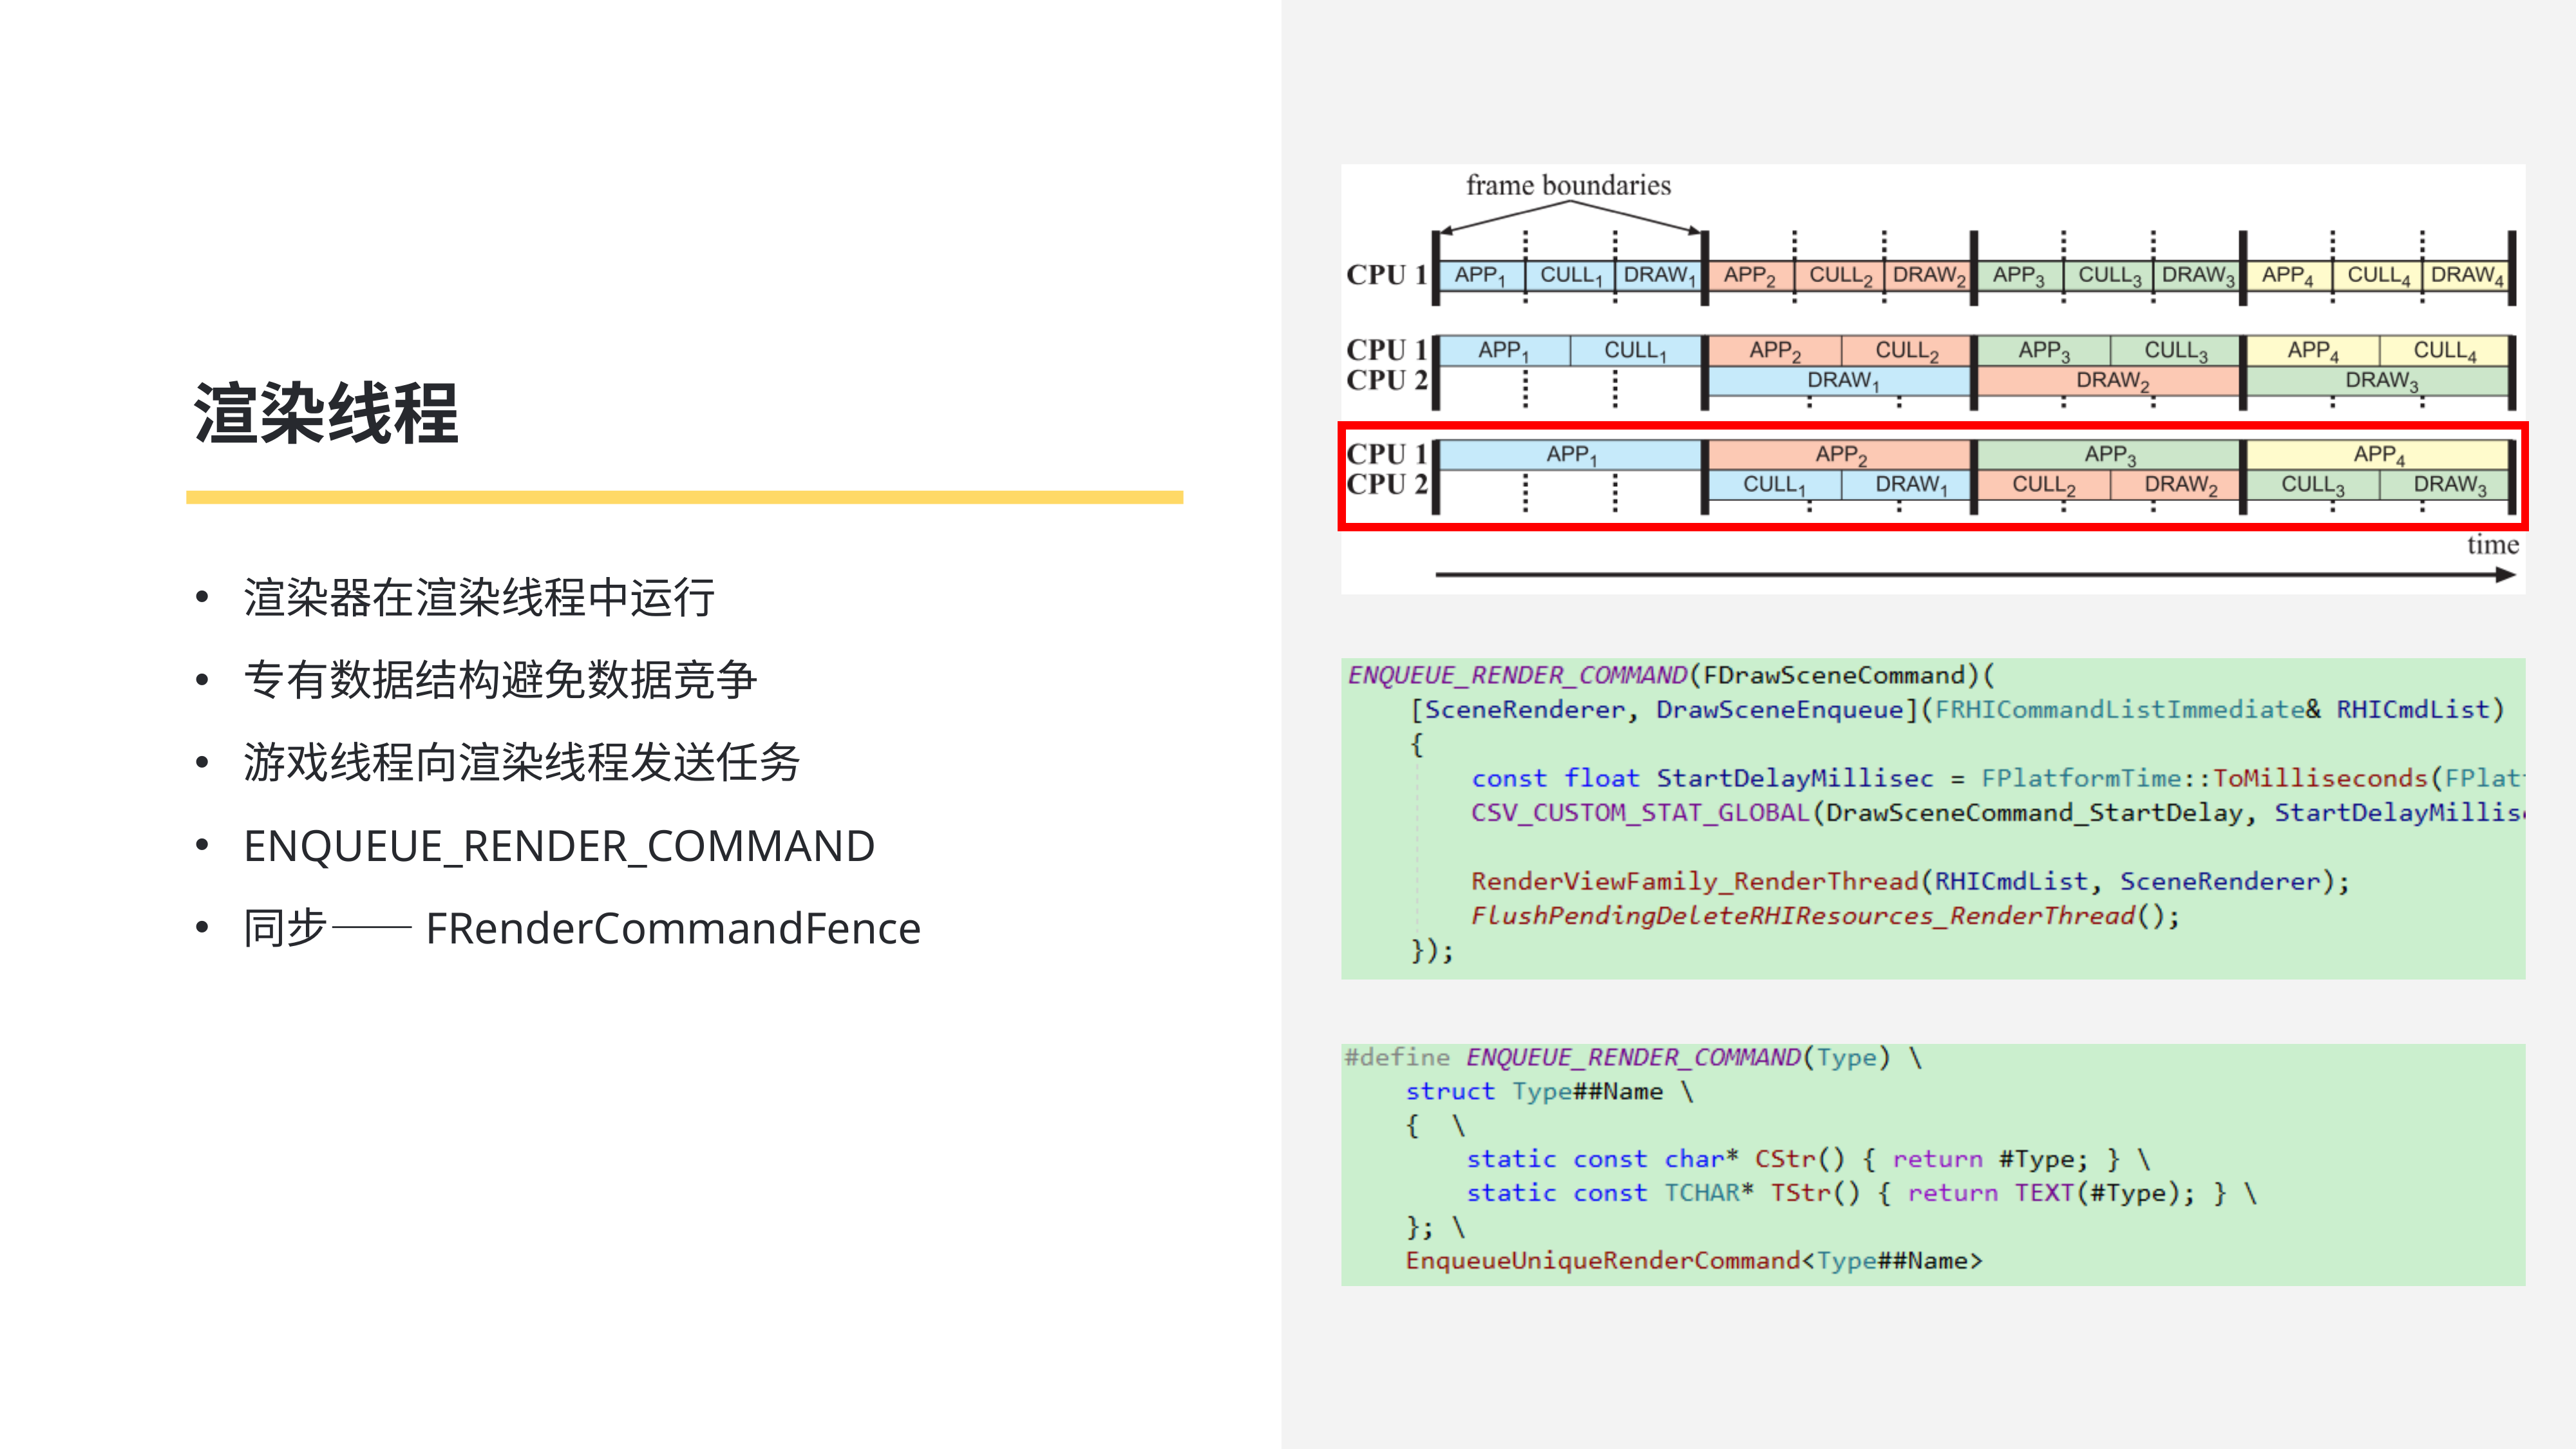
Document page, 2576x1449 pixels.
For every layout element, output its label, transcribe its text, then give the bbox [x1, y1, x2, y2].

picture [1341, 1044, 2526, 1287]
picture [1341, 164, 2526, 594]
text_box 渲染线程 [186, 366, 933, 457]
text_box [1281, 0, 2576, 1449]
text_box [186, 490, 1184, 504]
text_box 渲染器在渲染线程中运行 专有数据结构避免数据竞争 游戏线程向渲染线程发送任务 ENQUEUE_RENDER_COMMAND 同步——FRenderCommandFence [189, 539, 930, 1123]
picture [1341, 658, 2526, 980]
